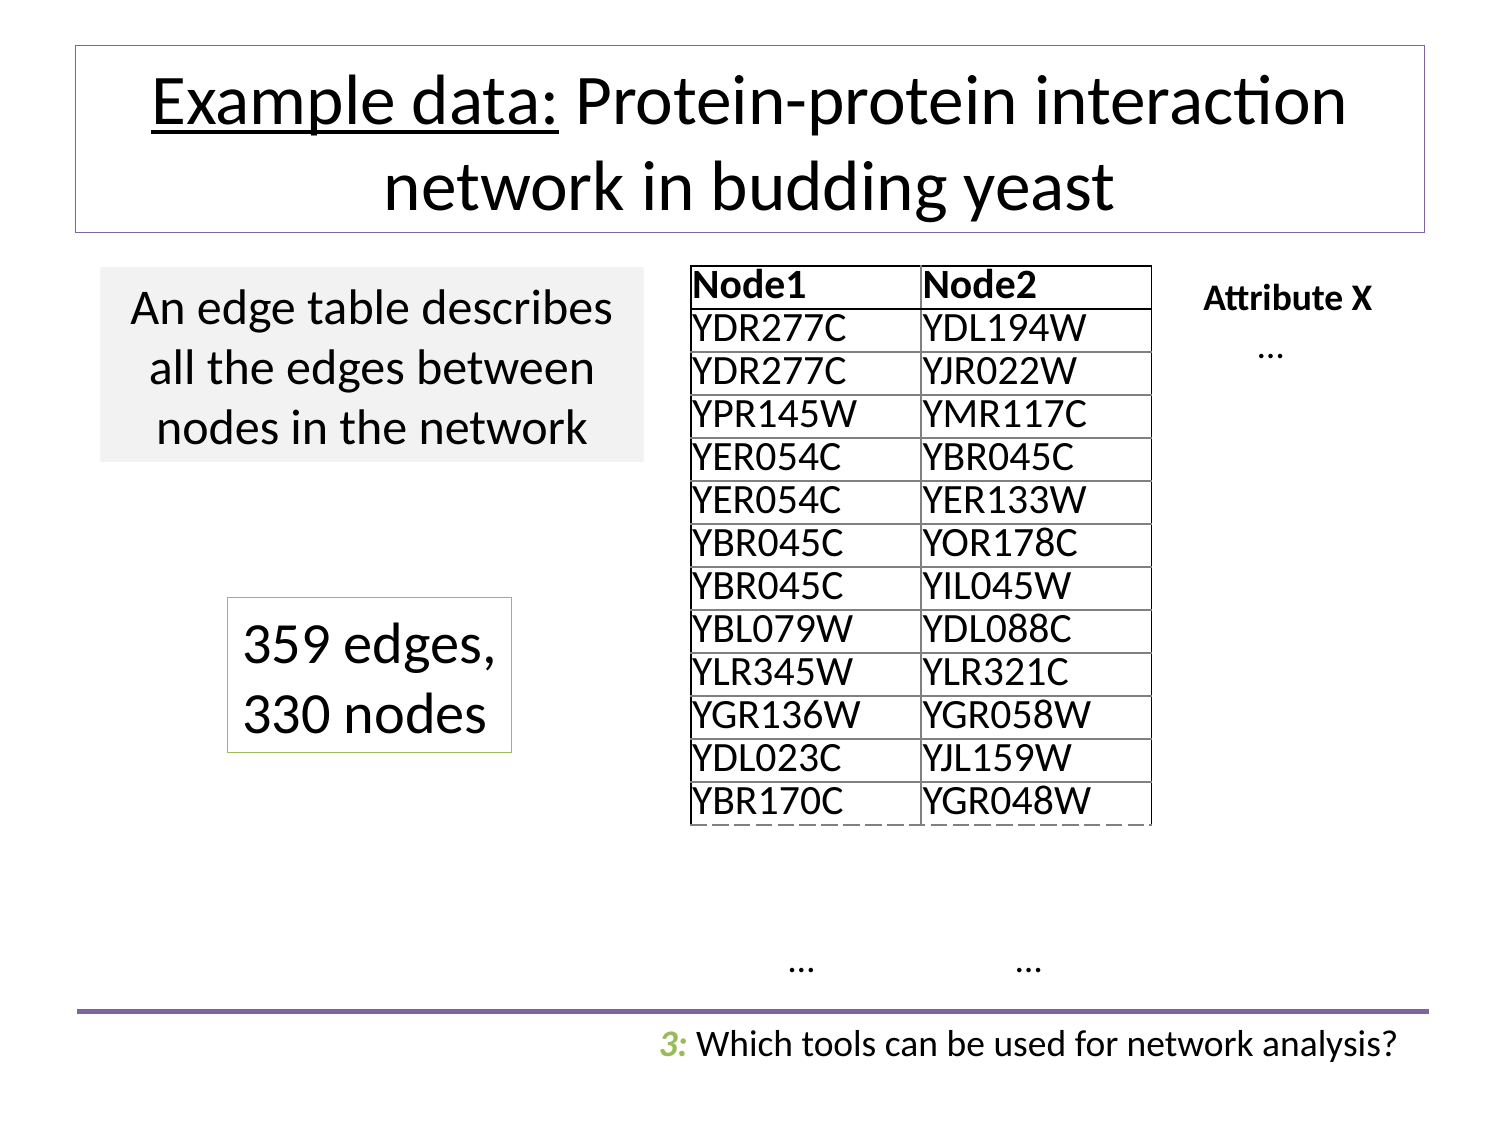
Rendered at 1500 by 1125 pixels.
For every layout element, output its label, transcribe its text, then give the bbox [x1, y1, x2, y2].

table_header Node1 [692, 267, 920, 308]
table_cell YJR022W [922, 353, 1151, 394]
text_box … [1243, 313, 1299, 374]
text_box An edge table describes all the edges between nodes in the network [100, 267, 644, 462]
title Example data: Protein-protein interaction network in budding yeast [75, 45, 1425, 233]
text_box … [773, 927, 830, 987]
table_cell YDL088C [922, 611, 1151, 652]
table_header Node2 [922, 267, 1151, 308]
table_cell YBR045C [922, 439, 1151, 480]
table_cell YOR178C [922, 525, 1151, 566]
table_cell YDR277C [692, 310, 920, 351]
table_cell YPR145W [692, 396, 920, 437]
table_cell YLR345W [692, 654, 920, 695]
table_cell YGR136W [692, 697, 920, 738]
table_cell YLR321C [922, 654, 1151, 695]
table_cell YDR277C [692, 353, 920, 394]
table_cell YDL023C [692, 740, 920, 781]
text_box Attribute X [1188, 265, 1388, 326]
text_box 359 edges, 330 nodes [227, 597, 512, 753]
table_cell YER054C [692, 482, 920, 523]
table_cell YJL159W [922, 740, 1151, 781]
table_cell YBL079W [692, 611, 920, 652]
text_box 3: Which tools can be used for network analysis? [643, 1011, 1433, 1072]
table_cell YER133W [922, 482, 1151, 523]
table_cell YDL194W [922, 310, 1151, 351]
table_cell YGR048W [922, 783, 1151, 825]
text_box … [1001, 927, 1057, 987]
table_cell YBR045C [692, 525, 920, 566]
table_cell YMR117C [922, 396, 1151, 437]
table_cell YIL045W [922, 568, 1151, 609]
table_cell YBR170C [692, 783, 920, 825]
table_cell YBR045C [692, 568, 920, 609]
table_cell YER054C [692, 439, 920, 480]
table_cell YGR058W [922, 697, 1151, 738]
